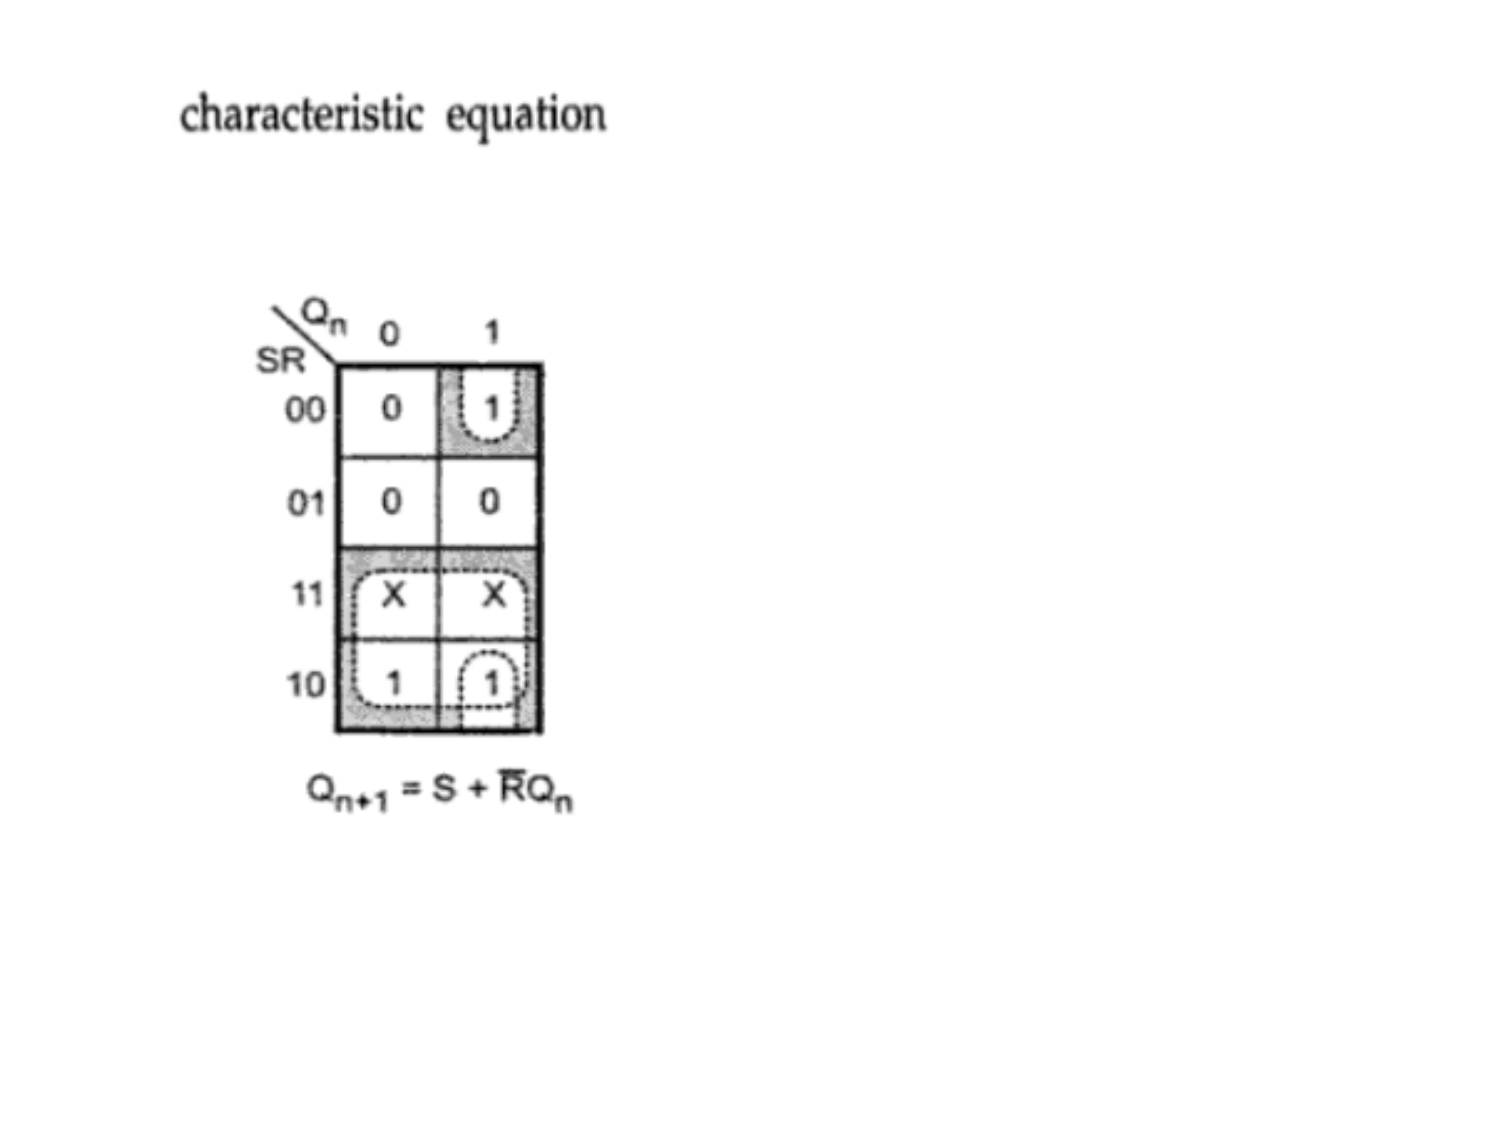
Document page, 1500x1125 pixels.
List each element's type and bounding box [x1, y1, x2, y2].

picture [199, 274, 651, 838]
picture [174, 87, 638, 151]
